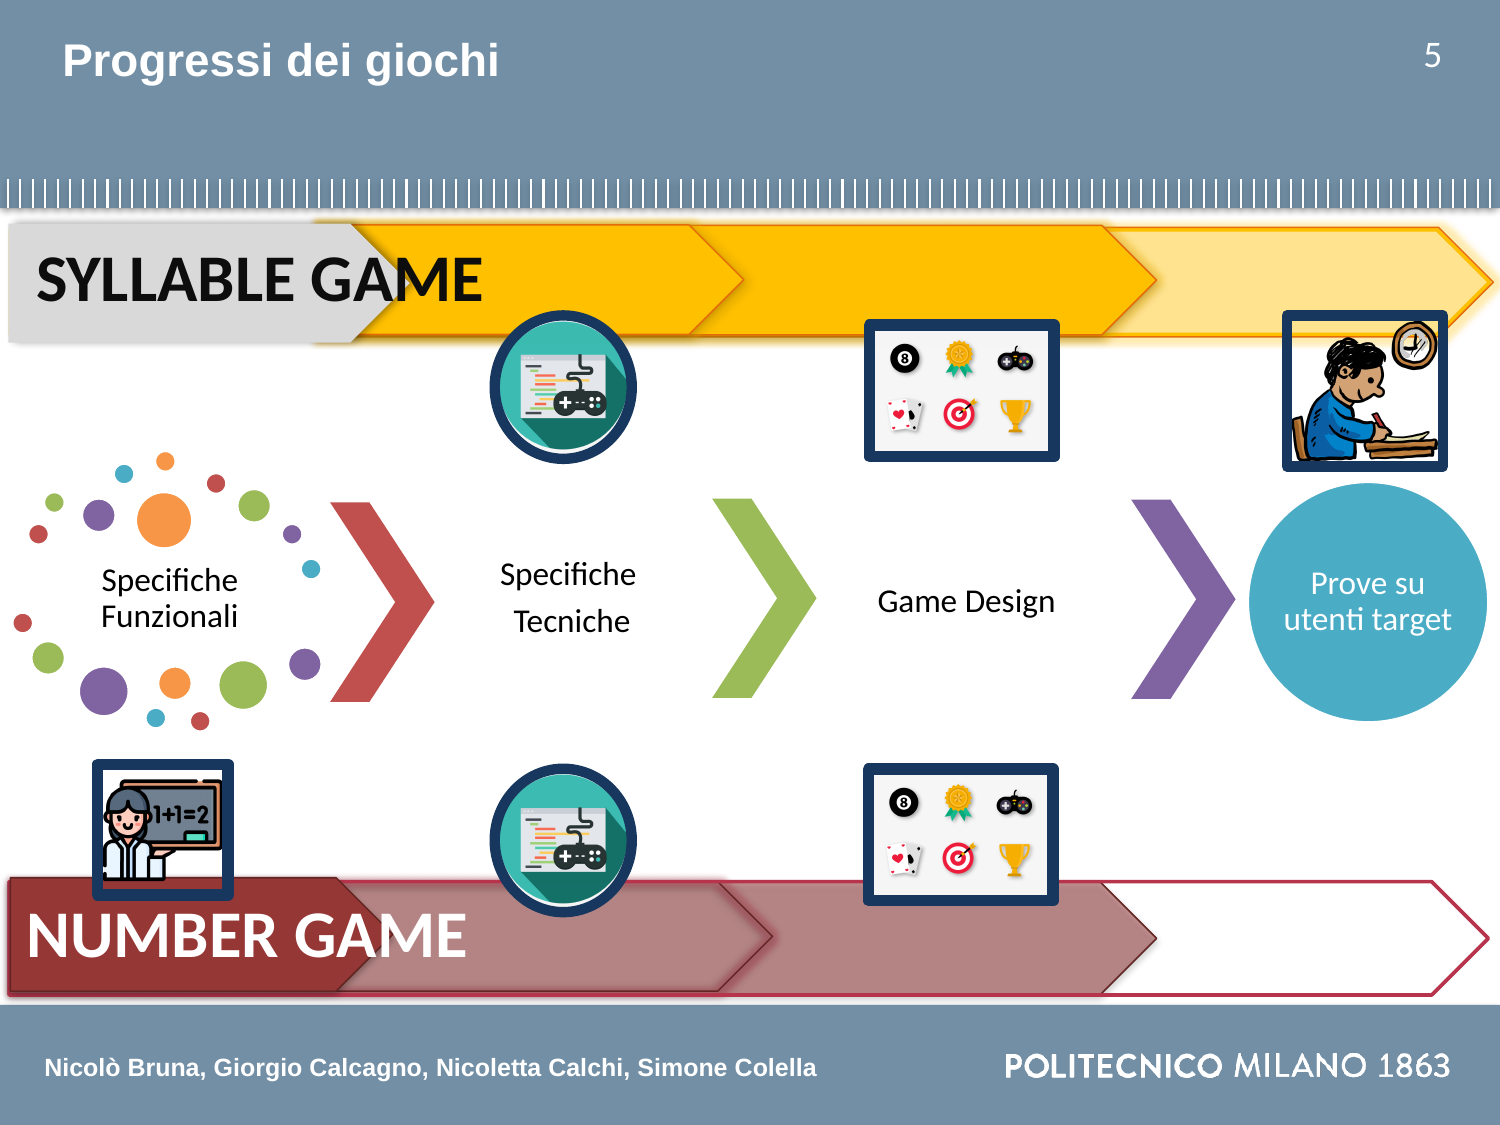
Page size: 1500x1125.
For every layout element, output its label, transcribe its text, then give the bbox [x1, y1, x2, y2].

picture [874, 330, 1049, 452]
picture [102, 769, 223, 890]
title Progressi dei giochi [47, 22, 1455, 161]
picture [494, 315, 632, 460]
picture [1291, 320, 1438, 462]
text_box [7, 195, 1500, 987]
text_box 5 [1408, 22, 1497, 83]
picture [874, 774, 1048, 896]
picture [494, 768, 632, 913]
picture [999, 1041, 1456, 1089]
